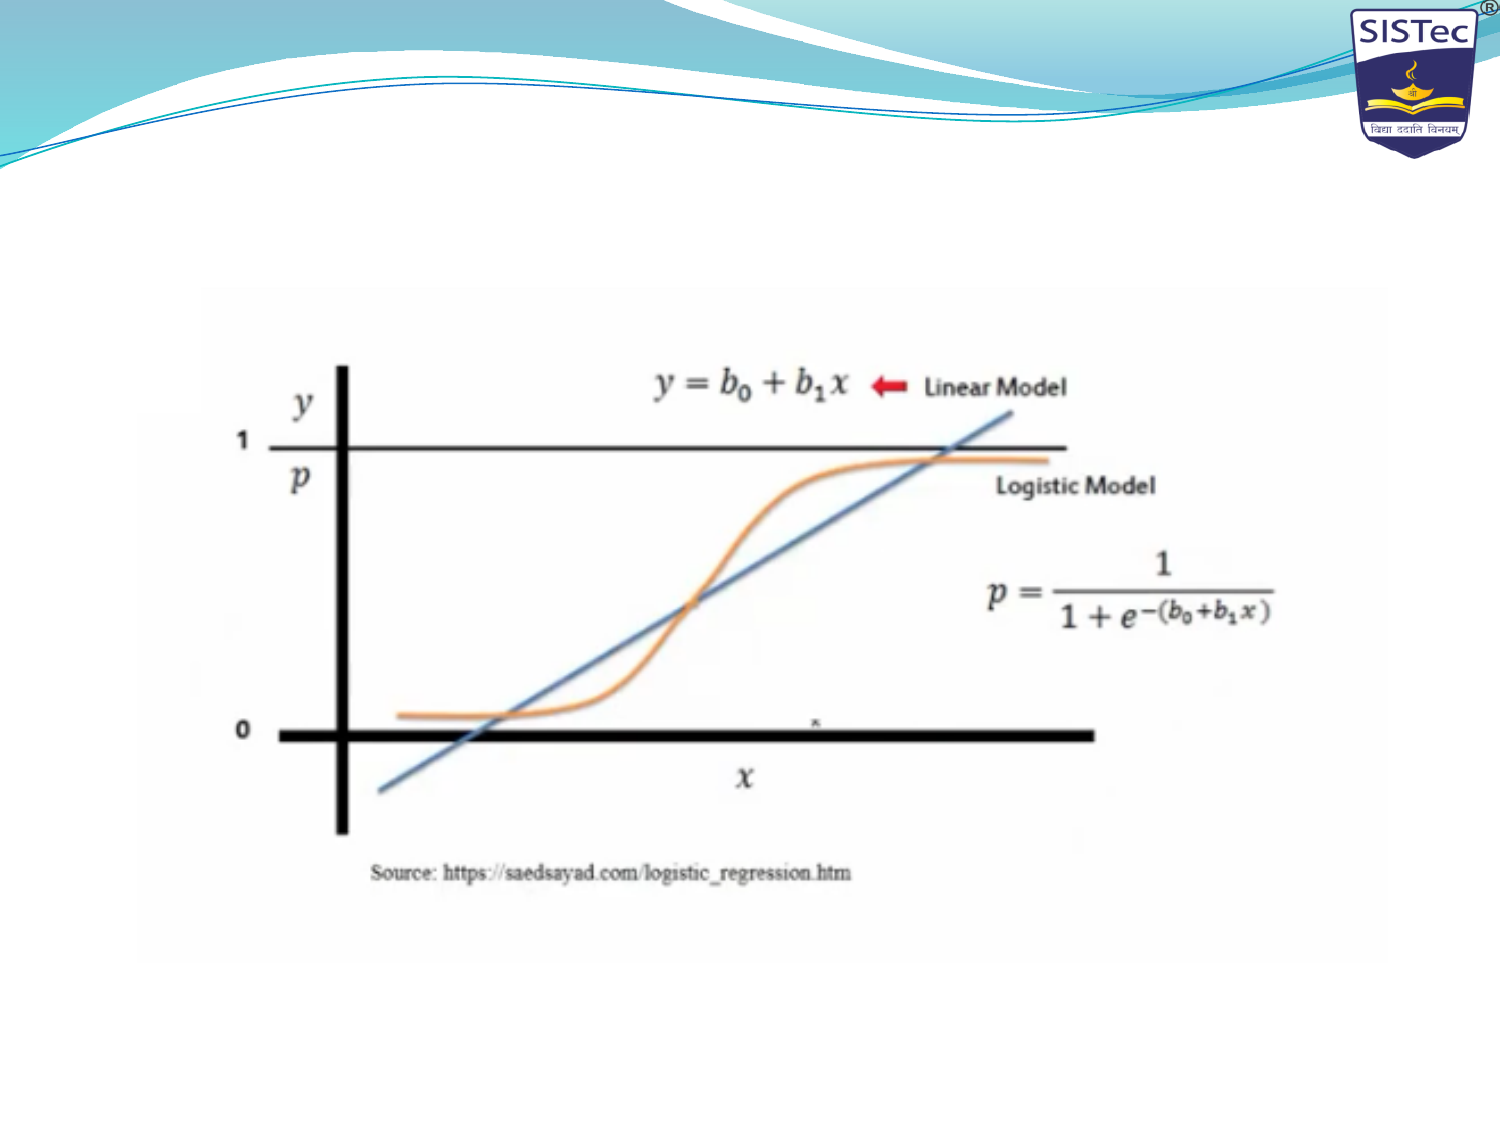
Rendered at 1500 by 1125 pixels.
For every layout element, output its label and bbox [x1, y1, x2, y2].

picture [1349, 0, 1500, 159]
picture [137, 287, 1388, 963]
